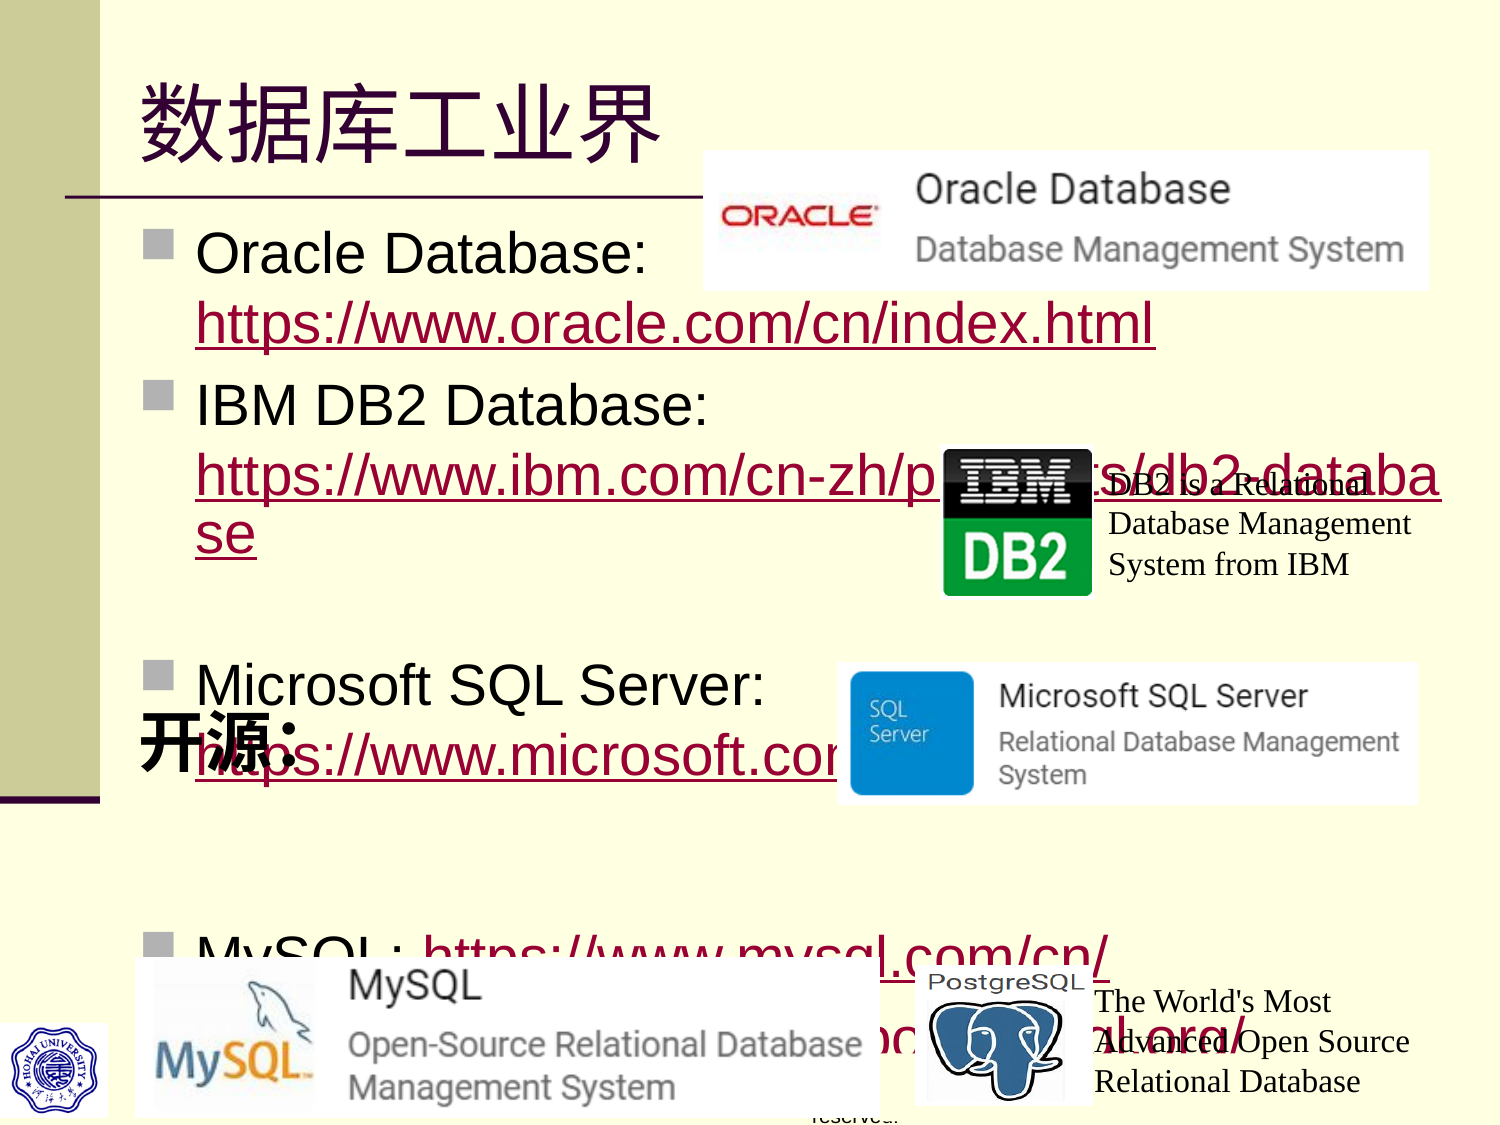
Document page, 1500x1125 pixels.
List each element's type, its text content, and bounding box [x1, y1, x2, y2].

text_box 开源： [123, 692, 479, 867]
text_box [883, 1051, 1427, 1124]
picture [0, 1023, 108, 1118]
footer 课程简介 [123, 1070, 132, 1124]
picture [837, 662, 1418, 805]
picture [703, 149, 1429, 291]
list Oracle Database: https://www.oracle.com/cn/index.html IBM DB2 Database: https://www.ibm.com/cn-zh/products/db2-database Microsoft SQL Server: https://www.microsoft.com/zh-cn/sql-server/ MySQL: https://www.mysql.com/cn/ PostgreSQL: https://www.postgresql.org/ [123, 207, 1471, 1059]
title 数据库工业界 [123, 45, 1426, 197]
picture [135, 957, 881, 1118]
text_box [915, 965, 1446, 1109]
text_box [940, 444, 1431, 600]
